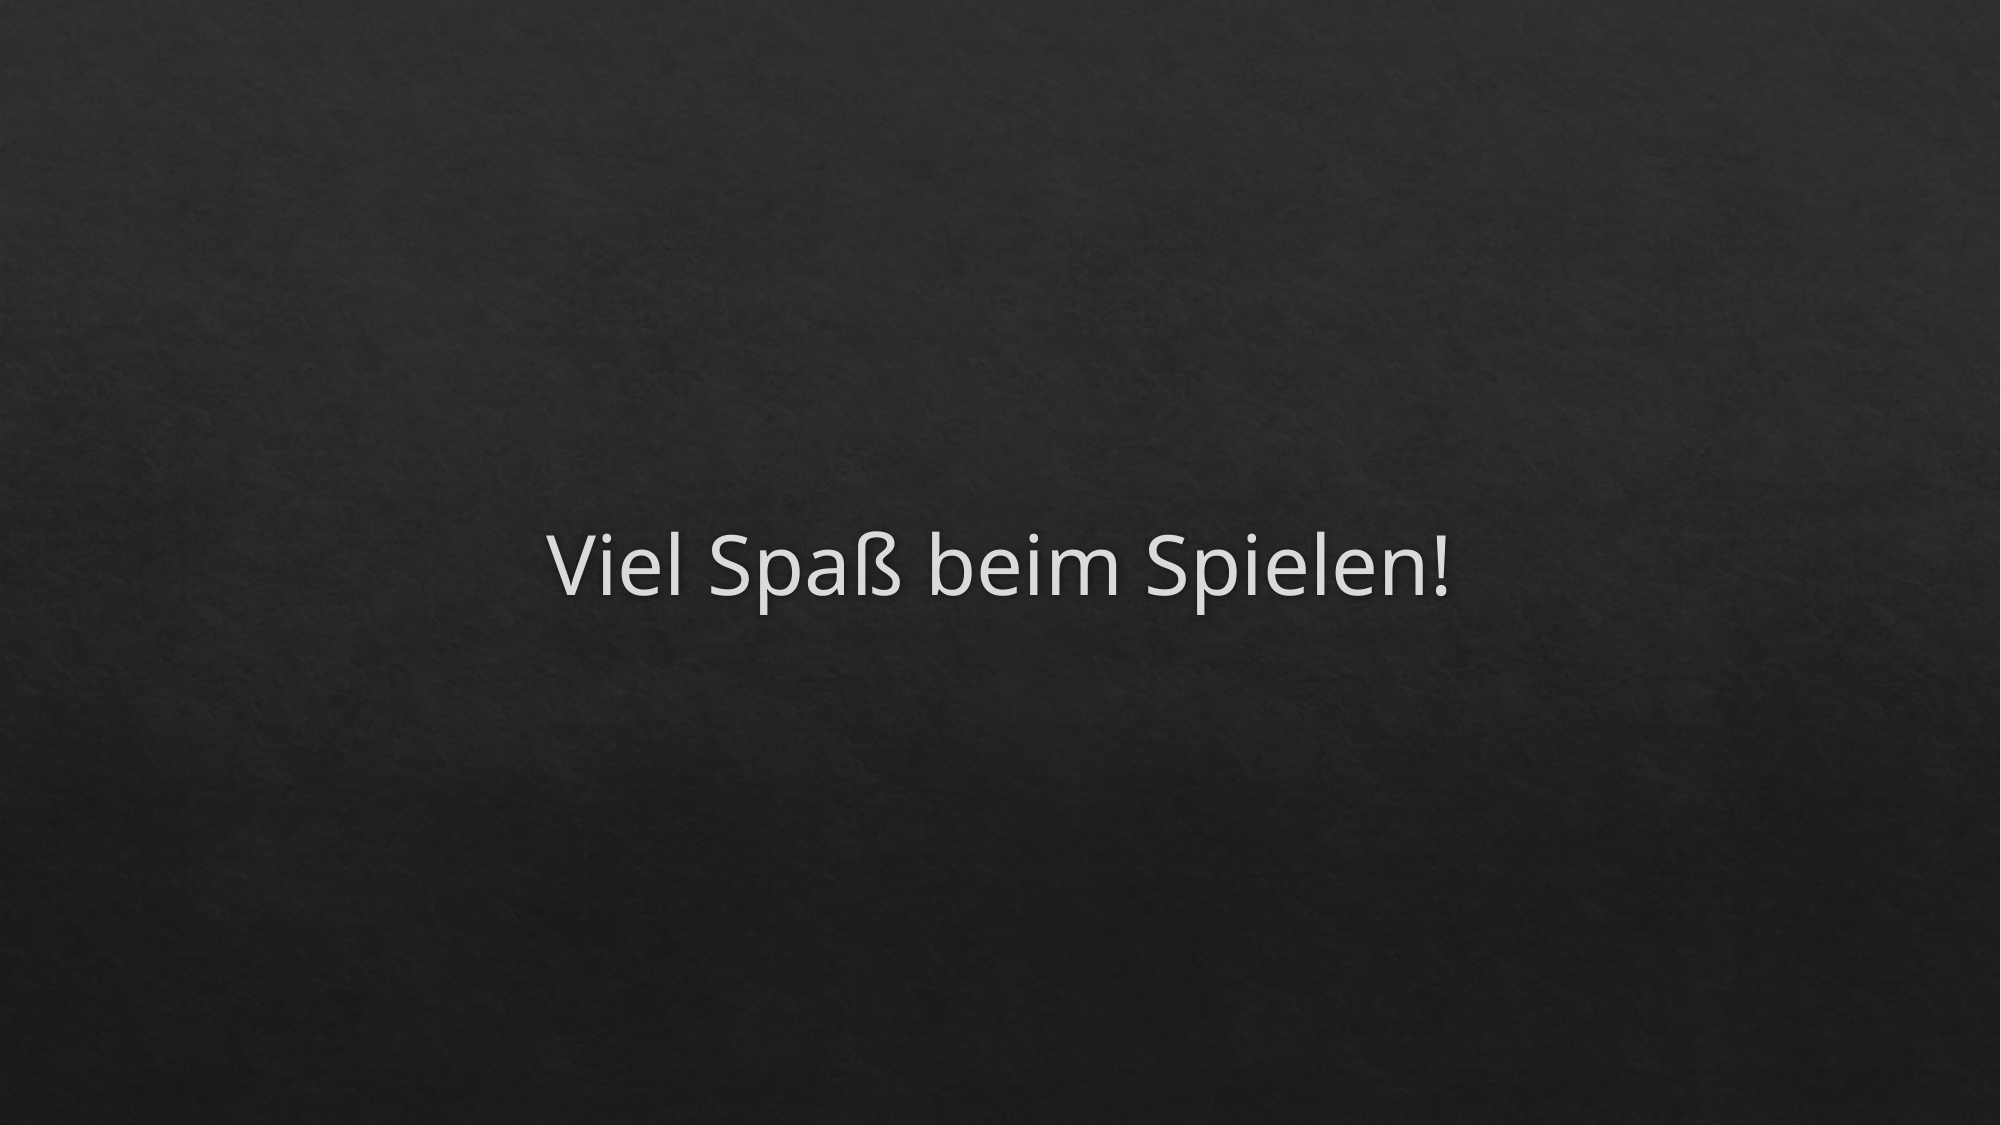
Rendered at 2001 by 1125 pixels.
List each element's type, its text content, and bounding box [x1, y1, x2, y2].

title Viel Spaß beim Spielen! [150, 482, 1850, 643]
